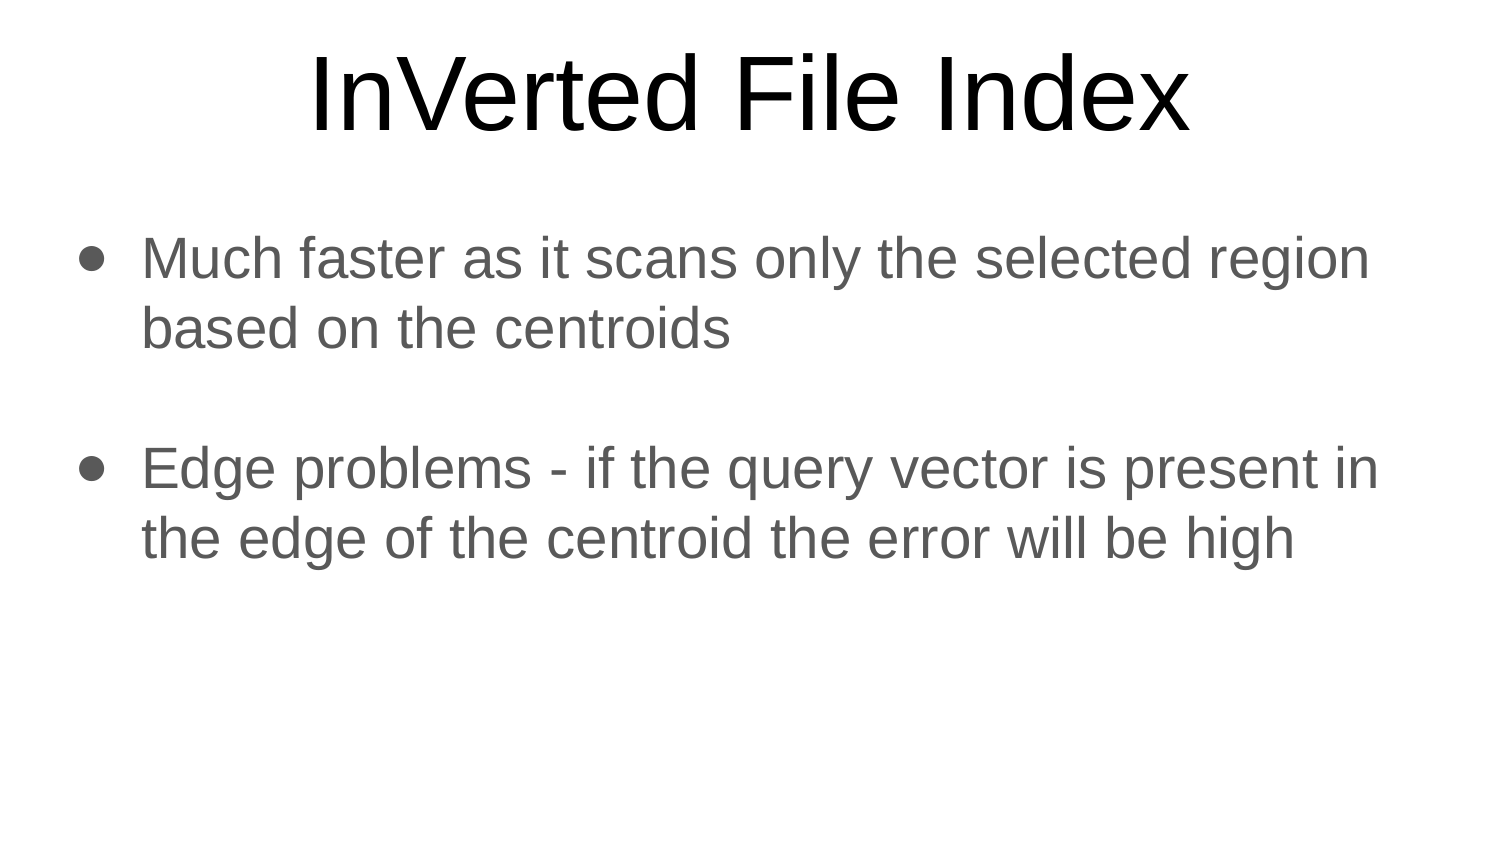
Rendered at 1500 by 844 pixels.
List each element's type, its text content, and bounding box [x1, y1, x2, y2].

title InVerted File Index [51, 9, 1449, 167]
subtitle Much faster as it scans only the selected region based on the centroids Edge problems - if the query vector is present in the edge of the centroid the error will be high [51, 205, 1449, 769]
